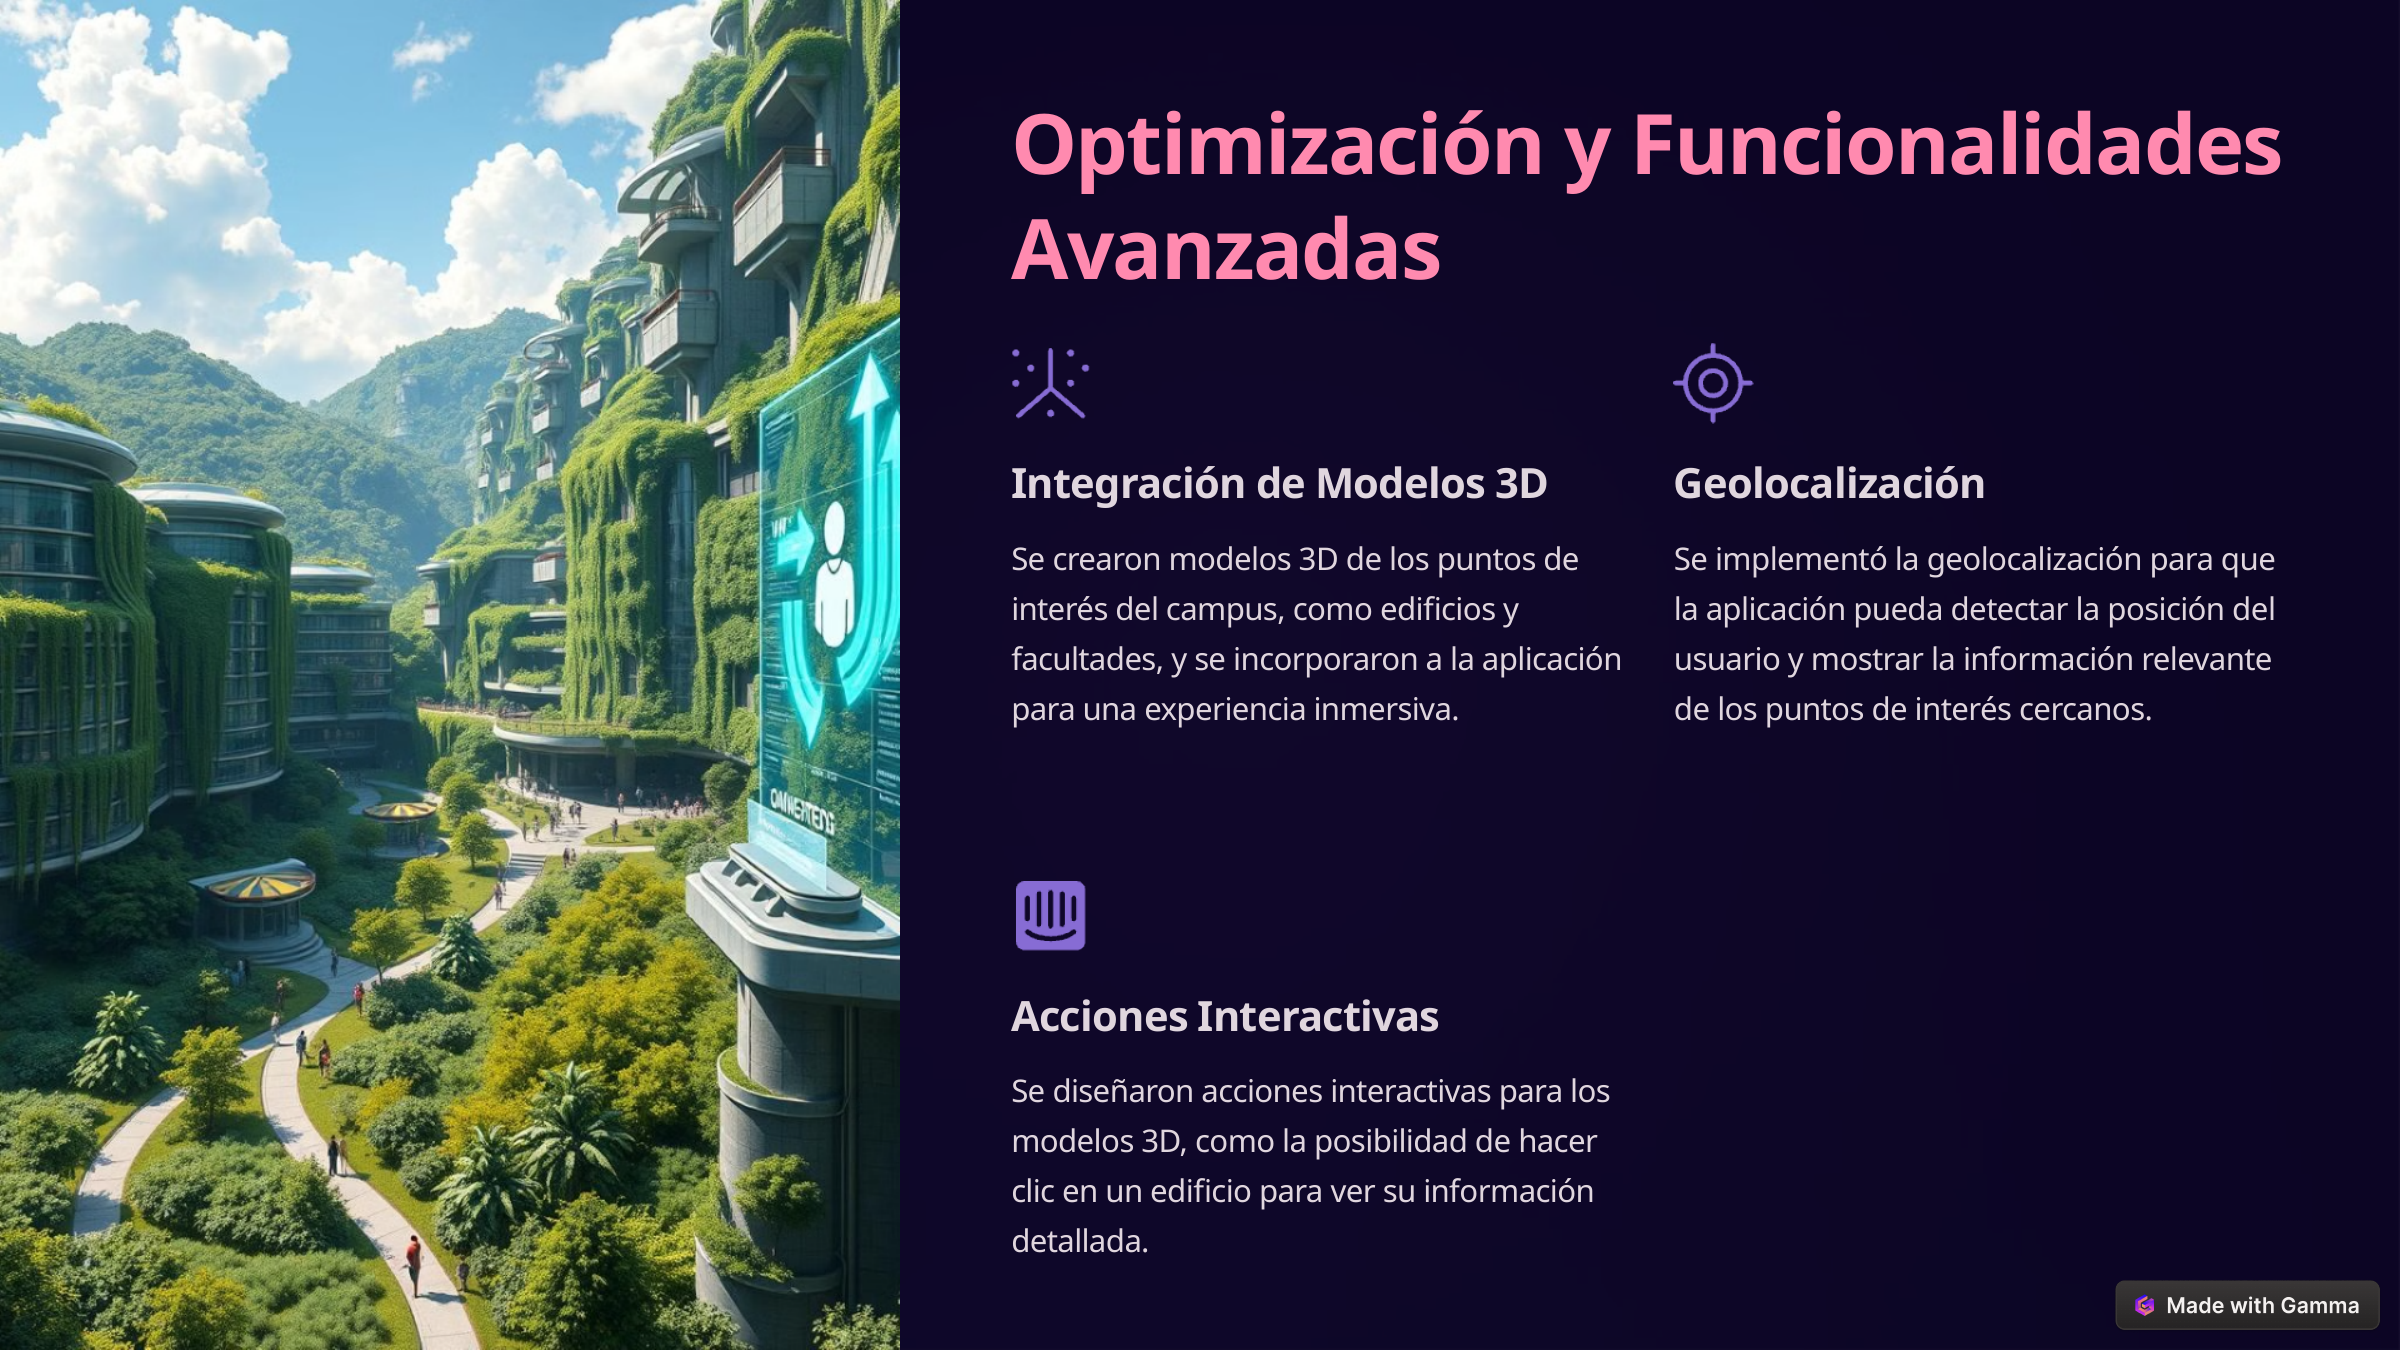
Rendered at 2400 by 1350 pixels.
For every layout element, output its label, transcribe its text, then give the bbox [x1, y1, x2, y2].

text_box Optimización y Funcionalidades Avanzadas [1011, 87, 2289, 297]
picture [2106, 1271, 2389, 1339]
text_box Integración de Modelos 3D [1011, 455, 1504, 508]
picture [0, 0, 900, 1350]
picture [1011, 343, 1091, 424]
text_box Geolocalización [1673, 455, 2092, 508]
text_box Se implementó la geolocalización para que la aplicación pueda detectar la posición del usuario y mostrar la información relevante de los puntos de interés cercanos. [1673, 526, 2289, 781]
text_box Se diseñaron acciones interactivas para los modelos 3D, como la posibilidad de hacer clic en un edificio para ver su información detallada. [1011, 1058, 1627, 1263]
text_box Se crearon modelos 3D de los puntos de interés del campus, como edificios y facultades, y se incorporaron a la aplicación para una experiencia inmersiva. [1011, 526, 1627, 730]
picture [1673, 343, 1754, 424]
text_box Acciones Interactivas [1011, 987, 1429, 1040]
picture [1011, 876, 1091, 956]
